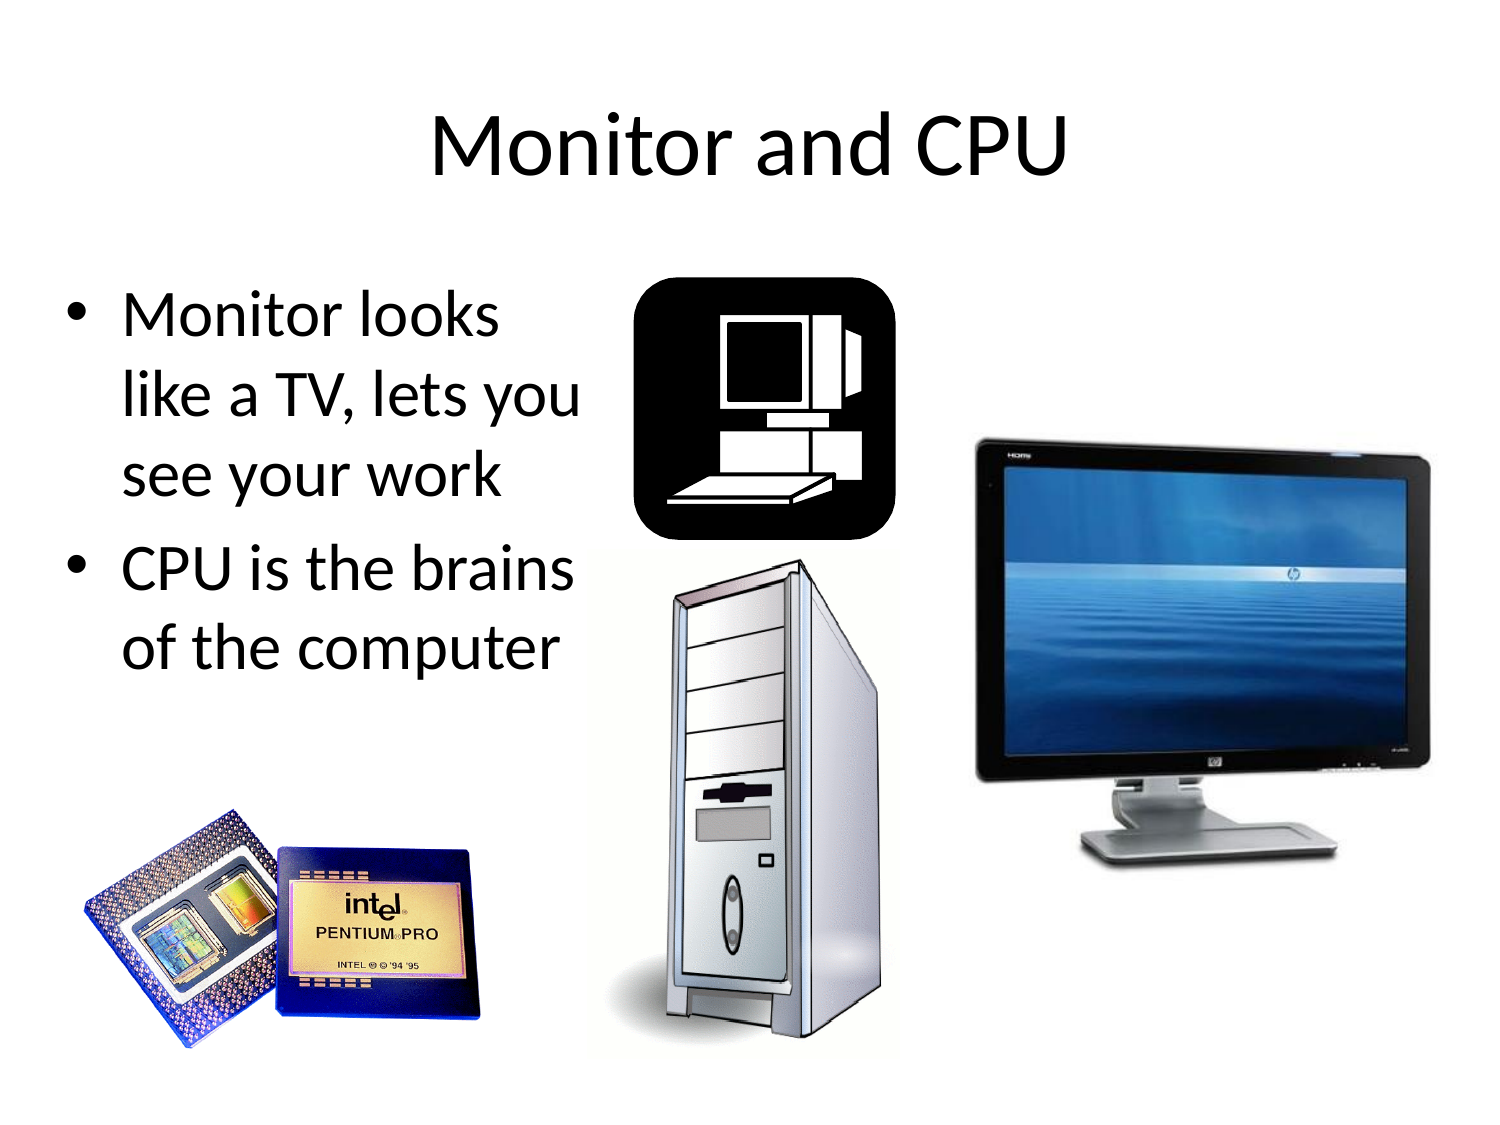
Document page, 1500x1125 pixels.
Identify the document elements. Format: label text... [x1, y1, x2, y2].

picture [74, 774, 488, 1088]
list Monitor looks like a TV, lets you see your work CPU is the brains of the computer [50, 262, 613, 1005]
picture [587, 412, 1500, 1059]
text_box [633, 277, 896, 541]
title Monitor and CPU [75, 45, 1425, 233]
